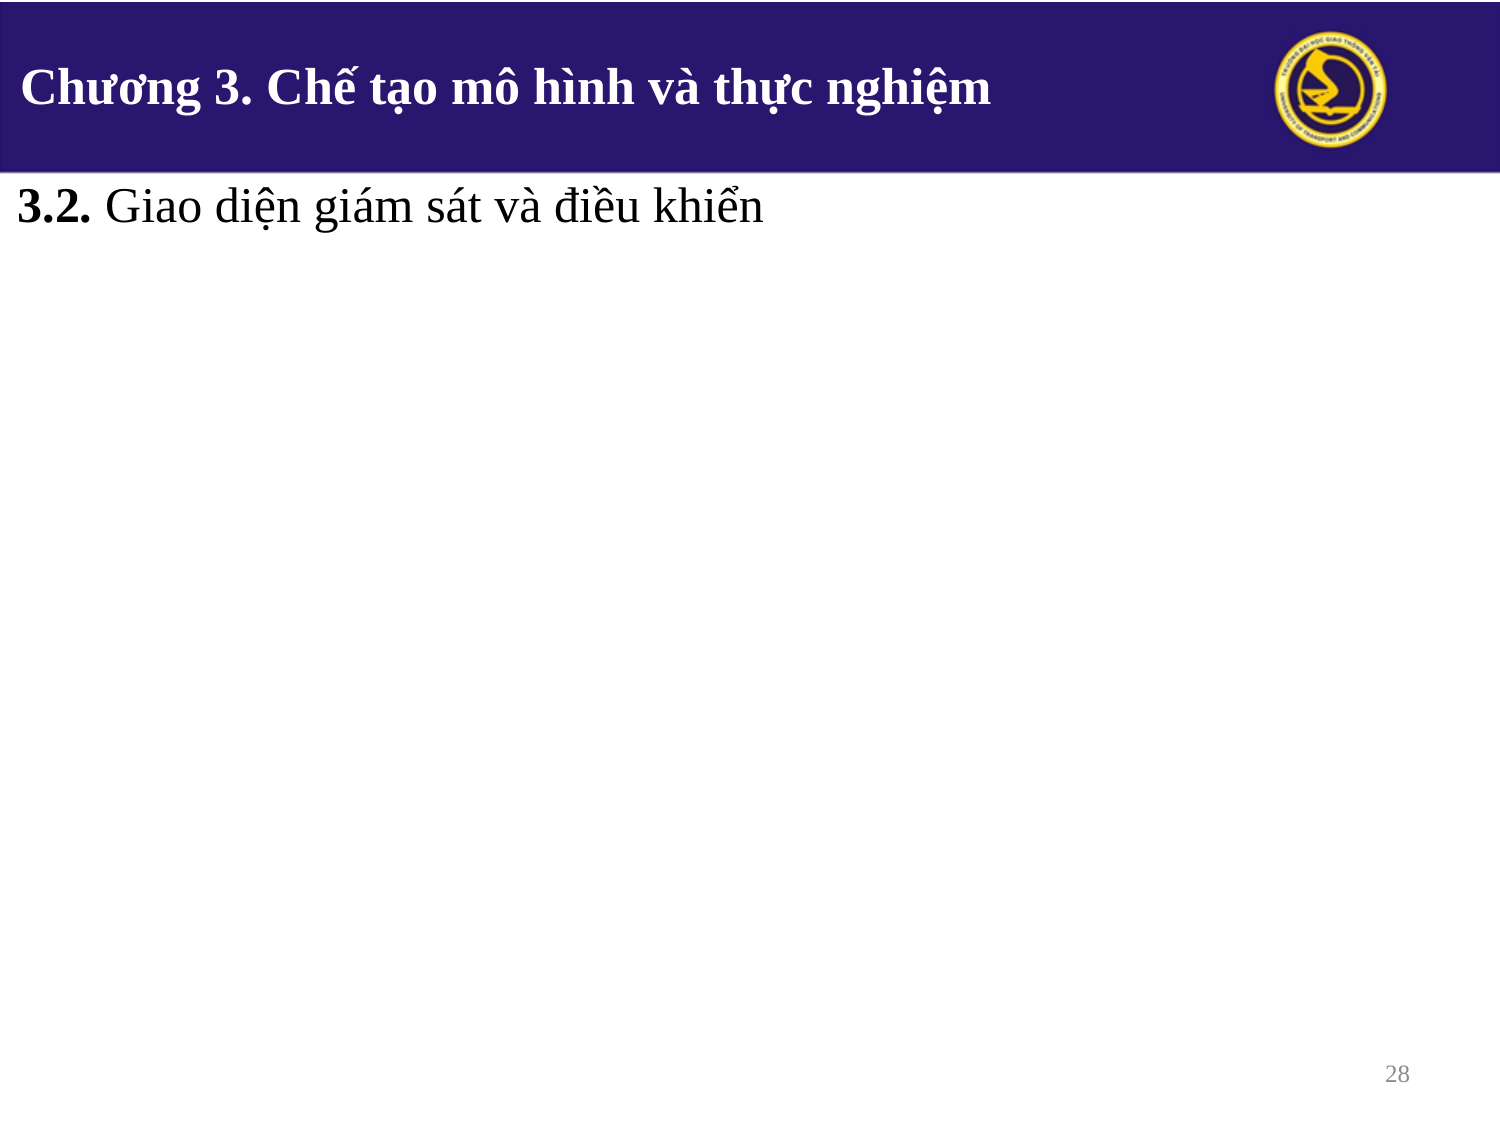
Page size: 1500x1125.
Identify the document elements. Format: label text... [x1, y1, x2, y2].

slide_number 28 [1074, 1042, 1425, 1103]
picture [0, 2, 1500, 176]
text_box 3.2. Giao diện giám sát và điều khiển [2, 182, 780, 240]
